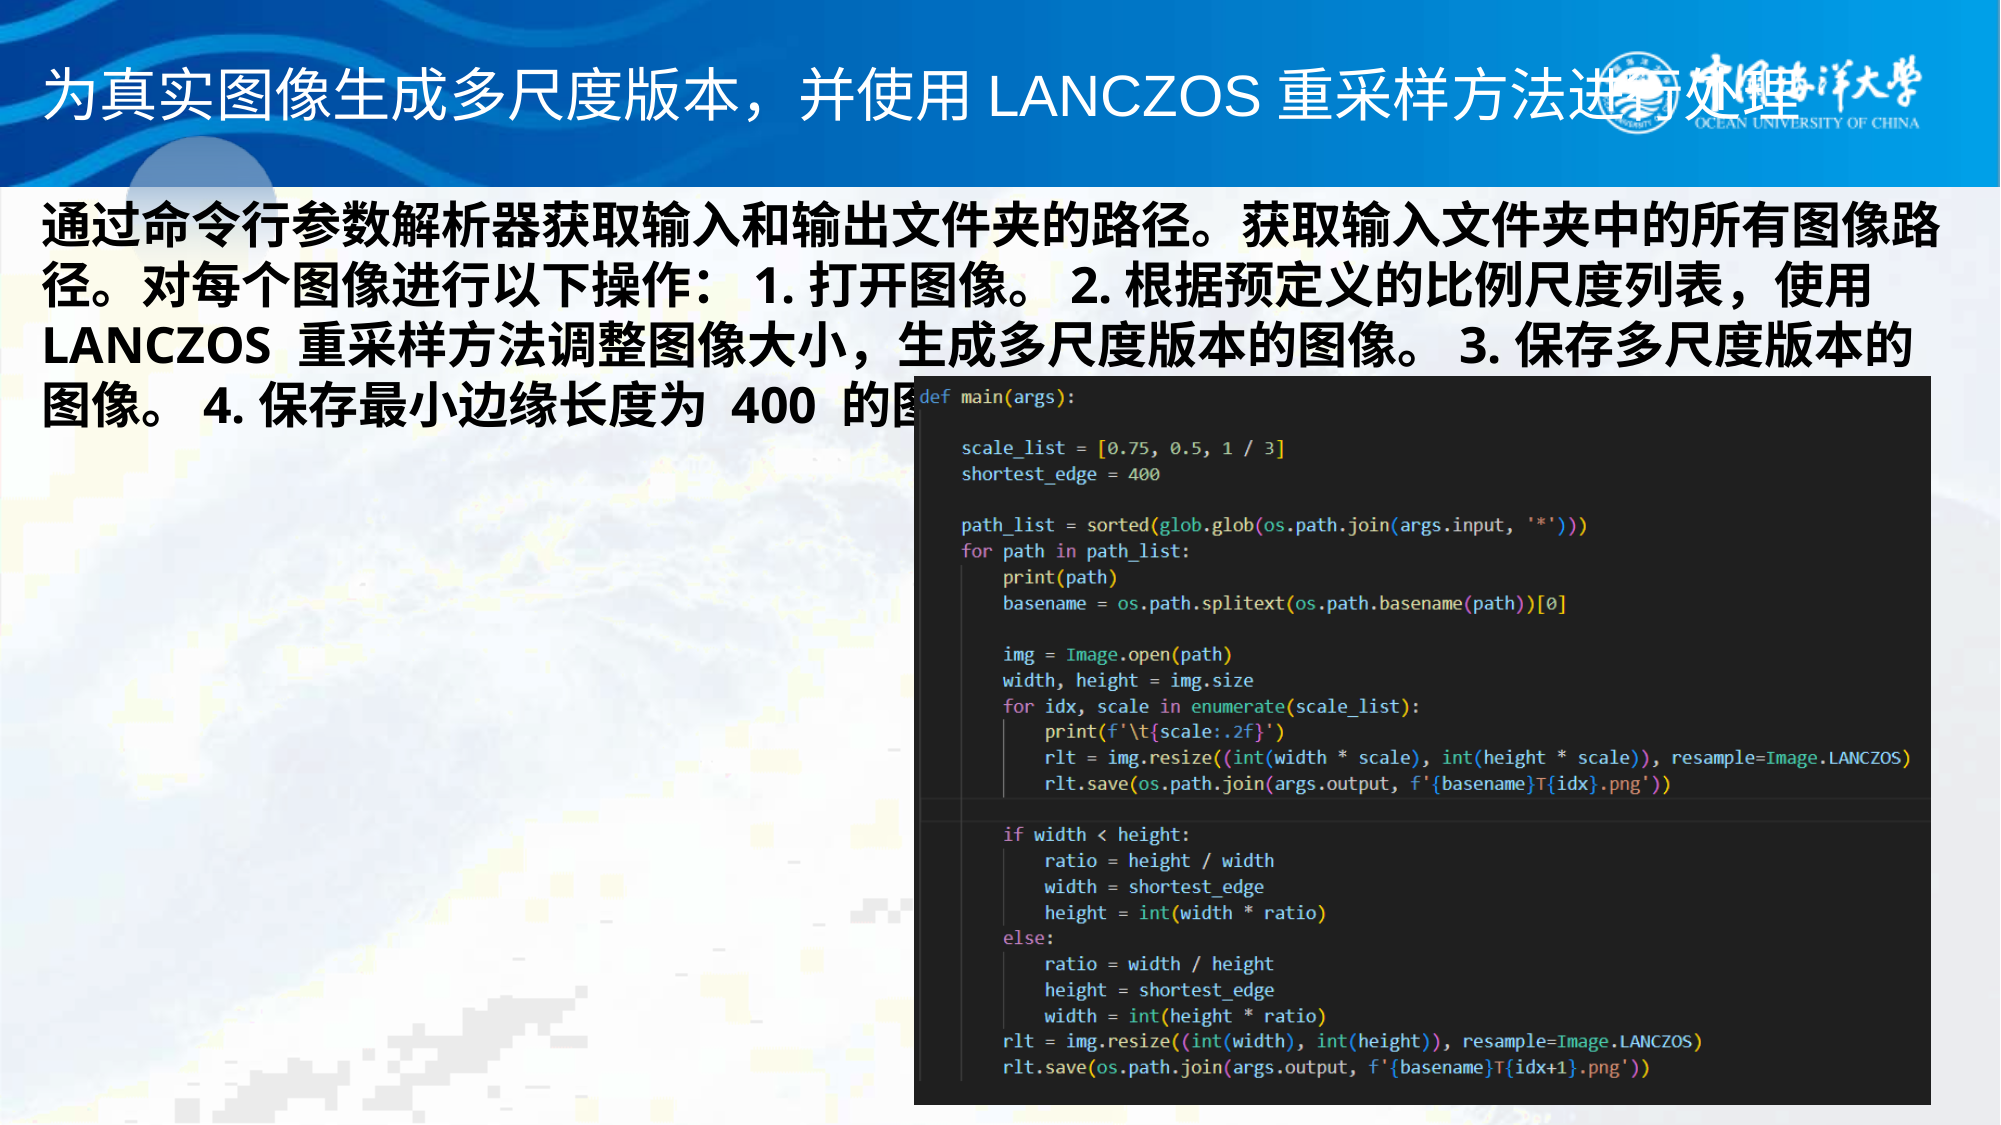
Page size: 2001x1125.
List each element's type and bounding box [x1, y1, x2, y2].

picture [913, 376, 1932, 1106]
picture [125, 136, 278, 290]
text_box [0, 0, 2000, 1125]
